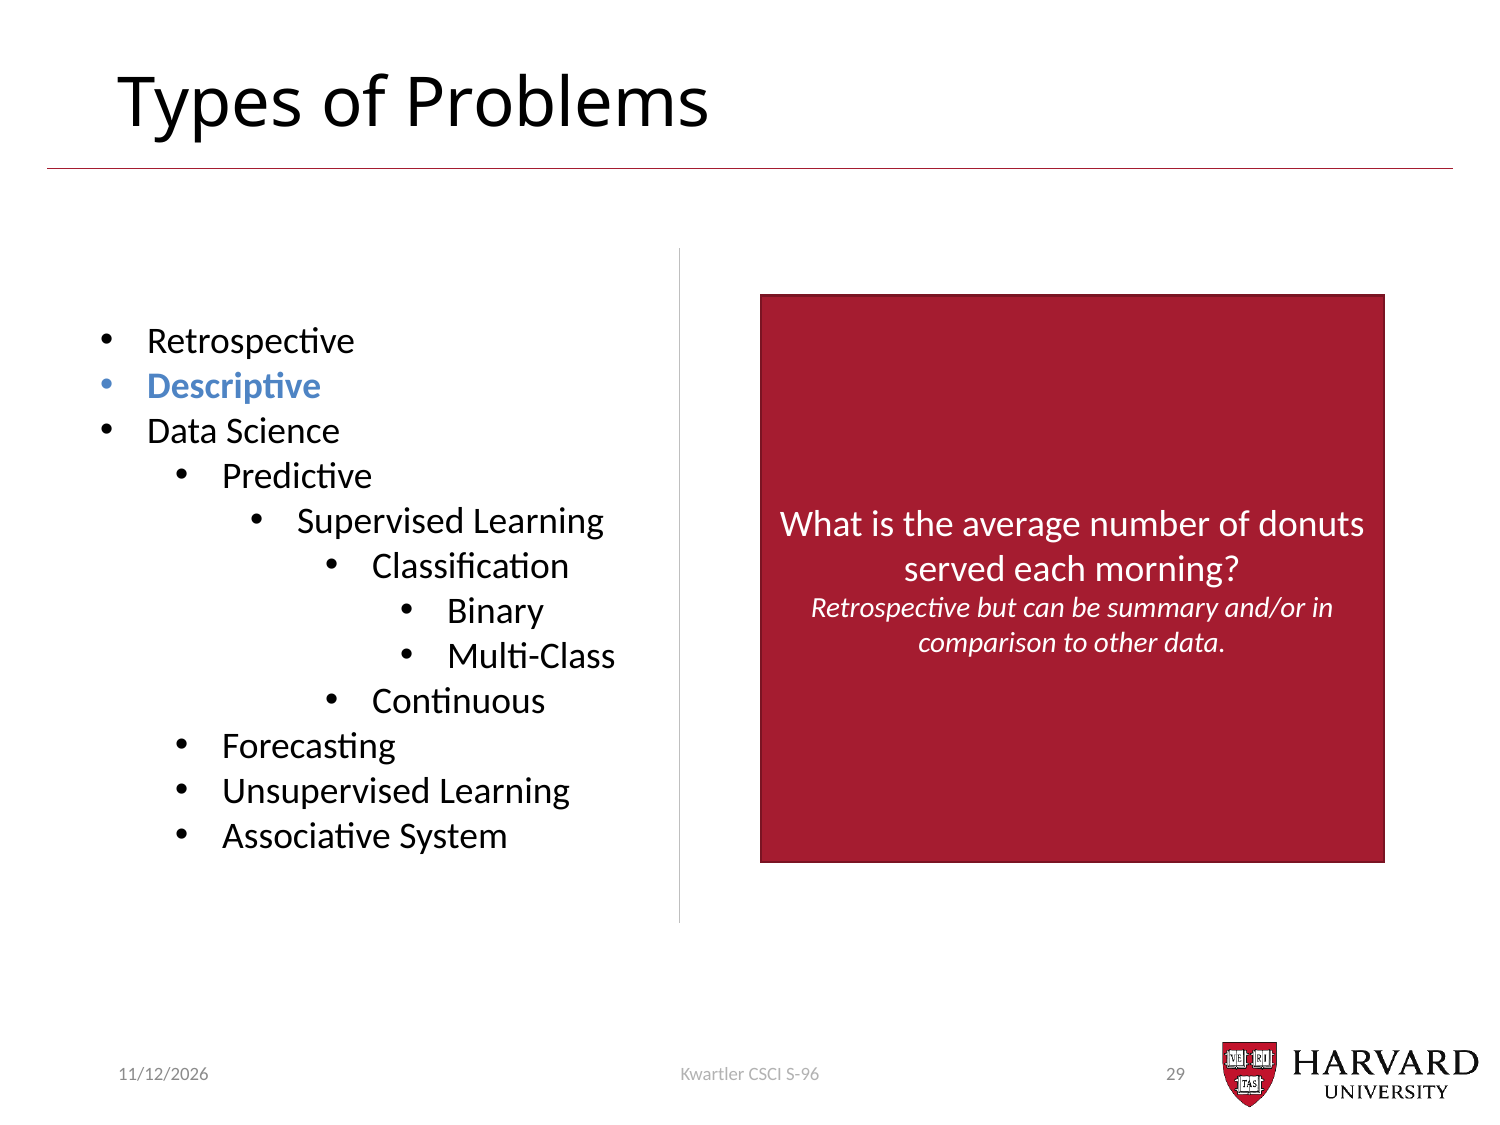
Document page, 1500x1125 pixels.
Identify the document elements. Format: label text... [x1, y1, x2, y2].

text_box Retrospective Descriptive Data Science Predictive Supervised Learning Classification Binary Multi-Class Continuous Forecasting Unsupervised Learning Associative System [85, 308, 631, 909]
text_box What is the average number of donuts served each morning? Retrospective but can be summary and/or in comparison to other data. [760, 294, 1385, 863]
title Types of Problems [103, 59, 1397, 157]
slide_number 29 [1059, 1042, 1200, 1103]
picture [1200, 1024, 1500, 1125]
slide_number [103, 1042, 441, 1103]
footer Kwartler CSCI S-96 [496, 1042, 1004, 1103]
